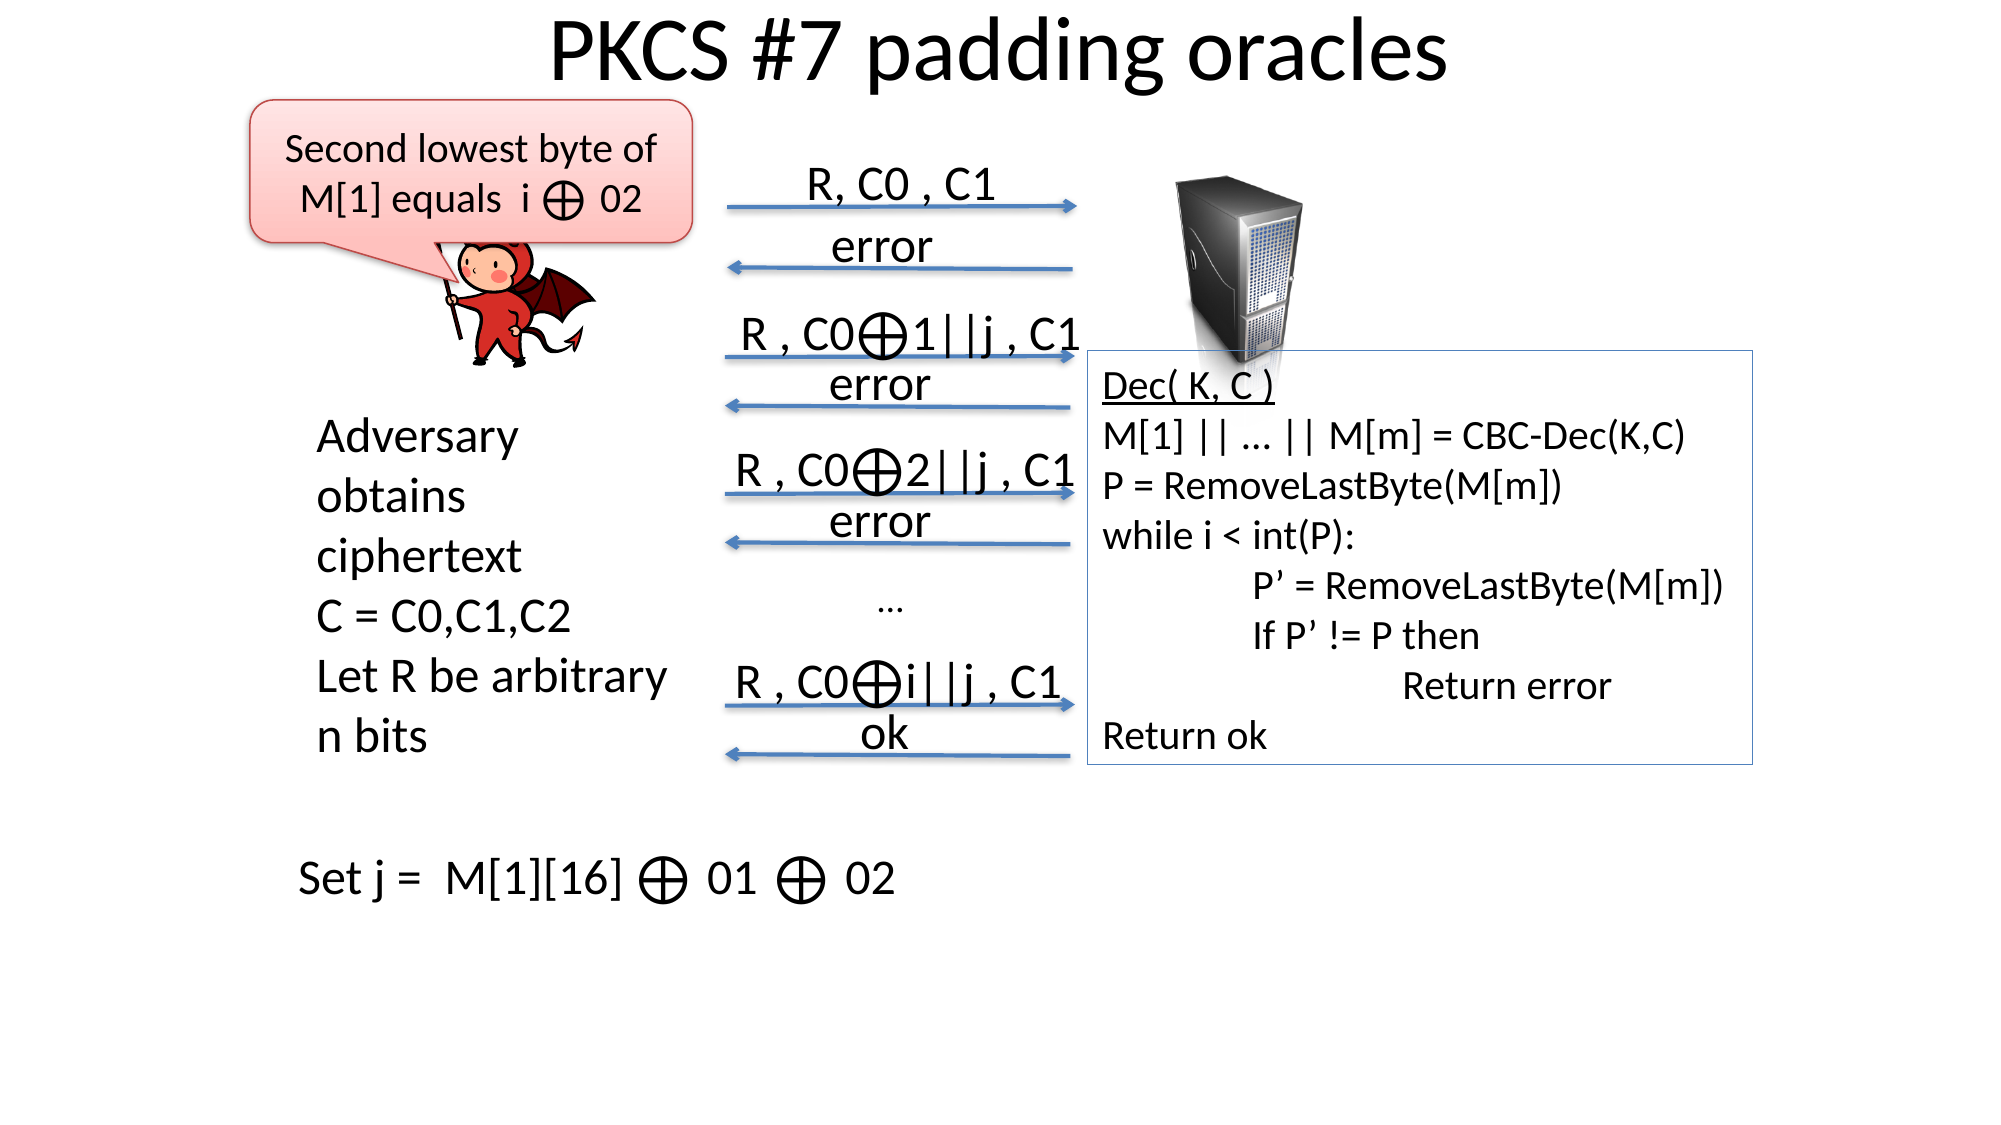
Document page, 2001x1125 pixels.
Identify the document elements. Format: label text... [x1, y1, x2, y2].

text_box … [862, 567, 919, 628]
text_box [724, 753, 1071, 757]
text_box Adversary obtains ciphertext C = C0,C1,C2 Let R be arbitrary n bits [301, 394, 695, 770]
text_box Second lowest byte of M[1] equals i ⨁ 02 [249, 99, 694, 262]
text_box error [813, 368, 947, 404]
text_box R , C0⨁1||j , C1 [725, 292, 1097, 368]
text_box R , C0⨁2||j , C1 [720, 429, 1087, 505]
picture [389, 179, 597, 369]
text_box Dec( K, C ) M[1] || … || M[m] = CBC-Dec(K,C) P = RemoveLastByte(M[m]) while i < int(P): P’ = RemoveLastByte(M[m]) If P’ != P then Return error Return ok [1087, 350, 1753, 765]
title PKCS #7 padding oracles [324, 0, 1675, 138]
picture [1174, 174, 1303, 429]
text_box R , C0⨁i||j , C1 [720, 641, 1077, 716]
text_box Set j = M[1][16] ⨁ 01 ⨁ 02 [283, 836, 922, 912]
text_box error [816, 218, 949, 265]
text_box error [813, 505, 947, 540]
text_box R, C0 , C1 [791, 142, 1012, 204]
text_box ok [845, 716, 924, 752]
